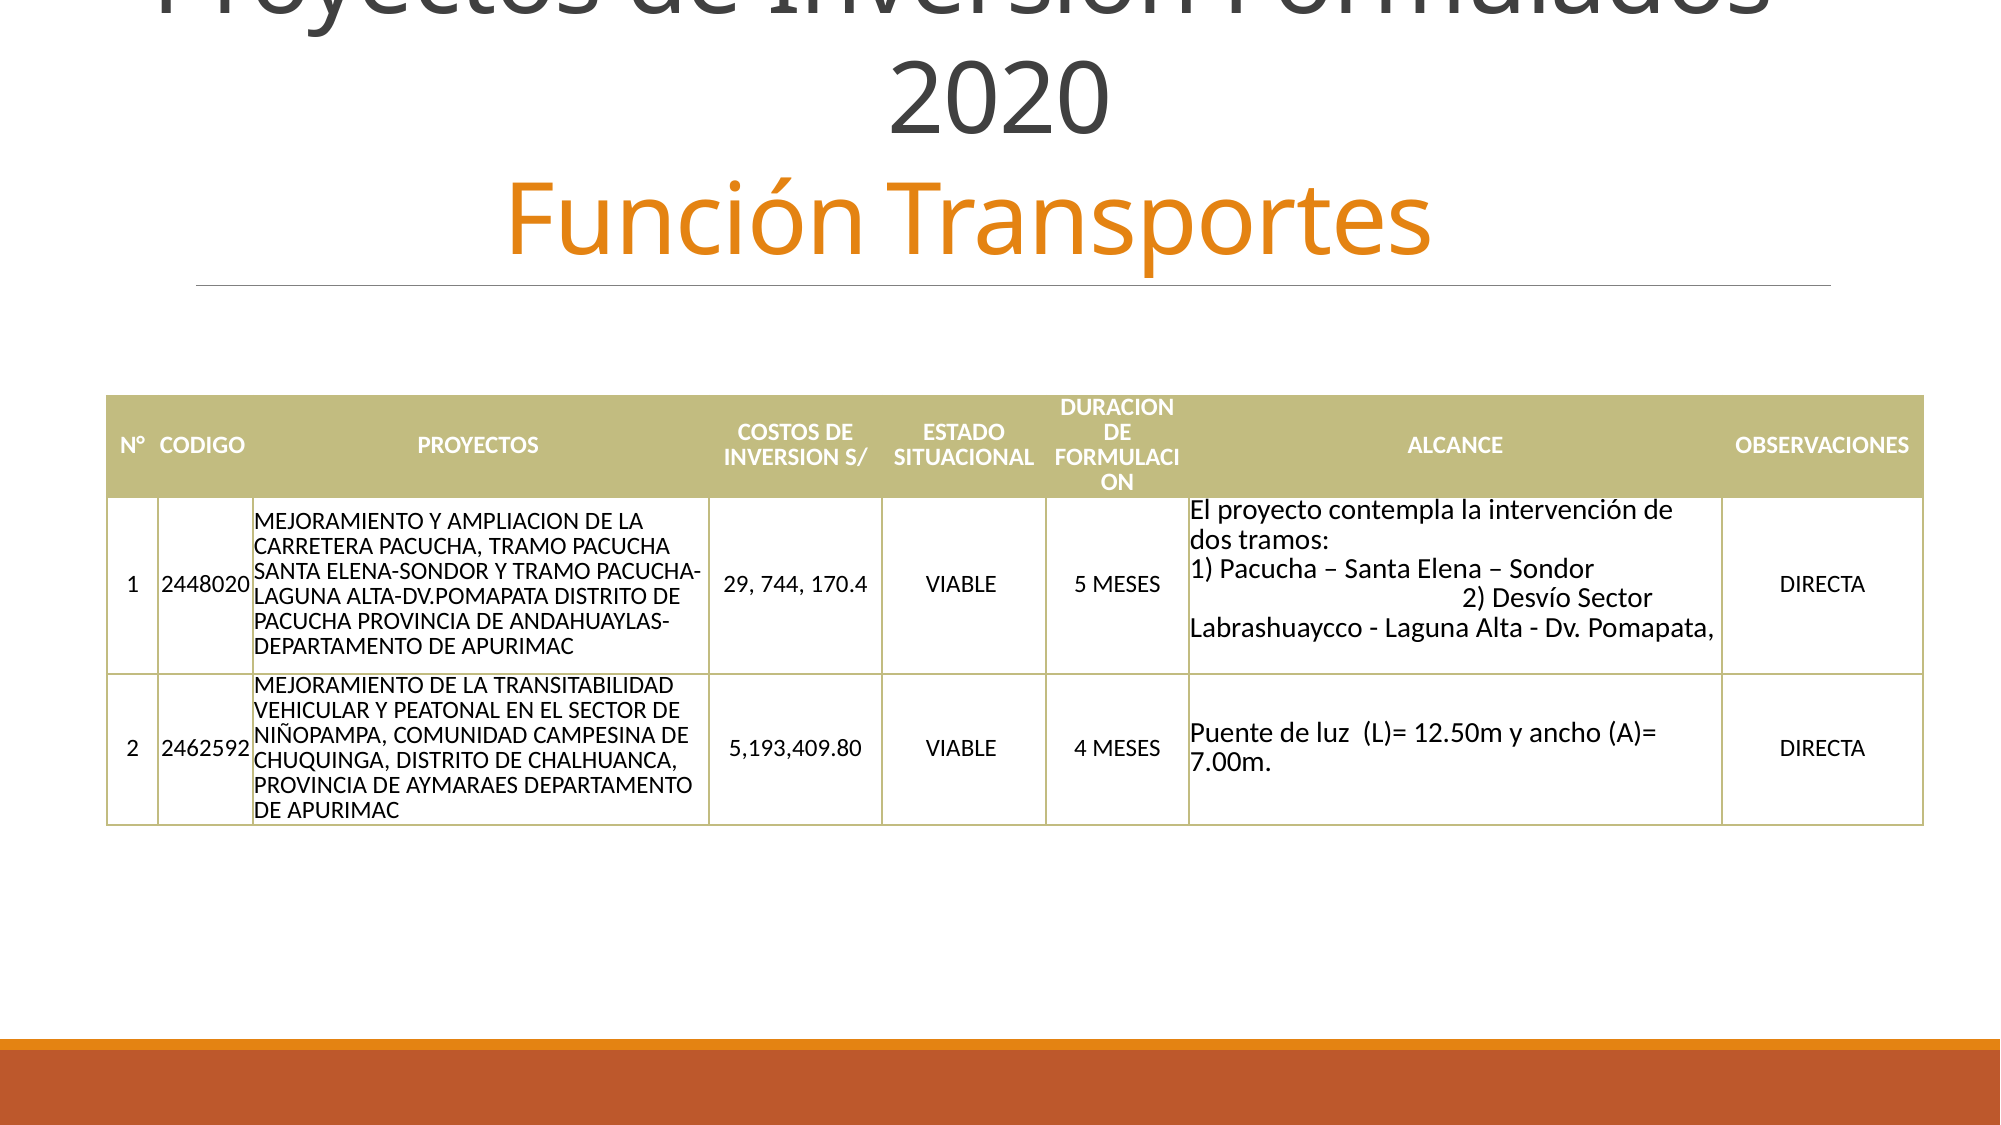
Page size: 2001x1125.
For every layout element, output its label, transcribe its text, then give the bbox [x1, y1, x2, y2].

table_cell DIRECTA [1723, 498, 1922, 673]
text_box Proyectos de Inversión Formulados – 2020 [76, 54, 1924, 154]
table_cell 4 MESES [1047, 675, 1188, 824]
table_cell Puente de luz (L)= 12.50m y ancho (A)= 7.00m. [1190, 675, 1721, 824]
table_header PROYECTOS [254, 397, 708, 496]
table_header DURACION DE FORMULACION [1047, 397, 1188, 496]
table_cell MEJORAMIENTO DE LA TRANSITABILIDAD VEHICULAR Y PEATONAL EN EL SECTOR DE NIÑOPAMPA, COMUNIDAD CAMPESINA DE CHUQUINGA, DISTRITO DE CHALHUANCA, PROVINCIA DE AYMARAES DEPARTAMENTO DE APURIMAC [254, 675, 708, 824]
table_cell 29, 744, 170.4 [710, 498, 881, 673]
table_header COSTOS DE INVERSION S/ [710, 397, 881, 496]
table_cell El proyecto contempla la intervención de dos tramos: 1) Pacucha – Santa Elena – Sondor 2) Desvío Sector Labrashuaycco - Laguna Alta - Dv. Pomapata, [1190, 498, 1721, 673]
table_cell DIRECTA [1723, 675, 1922, 824]
table_header OBSERVACIONES [1723, 397, 1922, 496]
table_cell 2 [108, 675, 157, 824]
table_cell 2448020 [159, 498, 252, 673]
table_header CODIGO [159, 397, 252, 496]
table_header ALCANCE [1190, 397, 1721, 496]
table_cell VIABLE [883, 498, 1045, 673]
table_cell MEJORAMIENTO Y AMPLIACION DE LA CARRETERA PACUCHA, TRAMO PACUCHA SANTA ELENA-SONDOR Y TRAMO PACUCHA-LAGUNA ALTA-DV.POMAPATA DISTRITO DE PACUCHA PROVINCIA DE ANDAHUAYLAS-DEPARTAMENTO DE APURIMAC [254, 498, 708, 673]
text_box Función Transportes [452, 175, 1486, 275]
table_cell 5 MESES [1047, 498, 1188, 673]
table_cell 2462592 [159, 675, 252, 824]
table_header N° [108, 397, 157, 496]
table_cell VIABLE [883, 675, 1045, 824]
table_cell 5,193,409.80 [710, 675, 881, 824]
table_header ESTADO SITUACIONAL [883, 397, 1045, 496]
table_cell 1 [108, 498, 157, 673]
